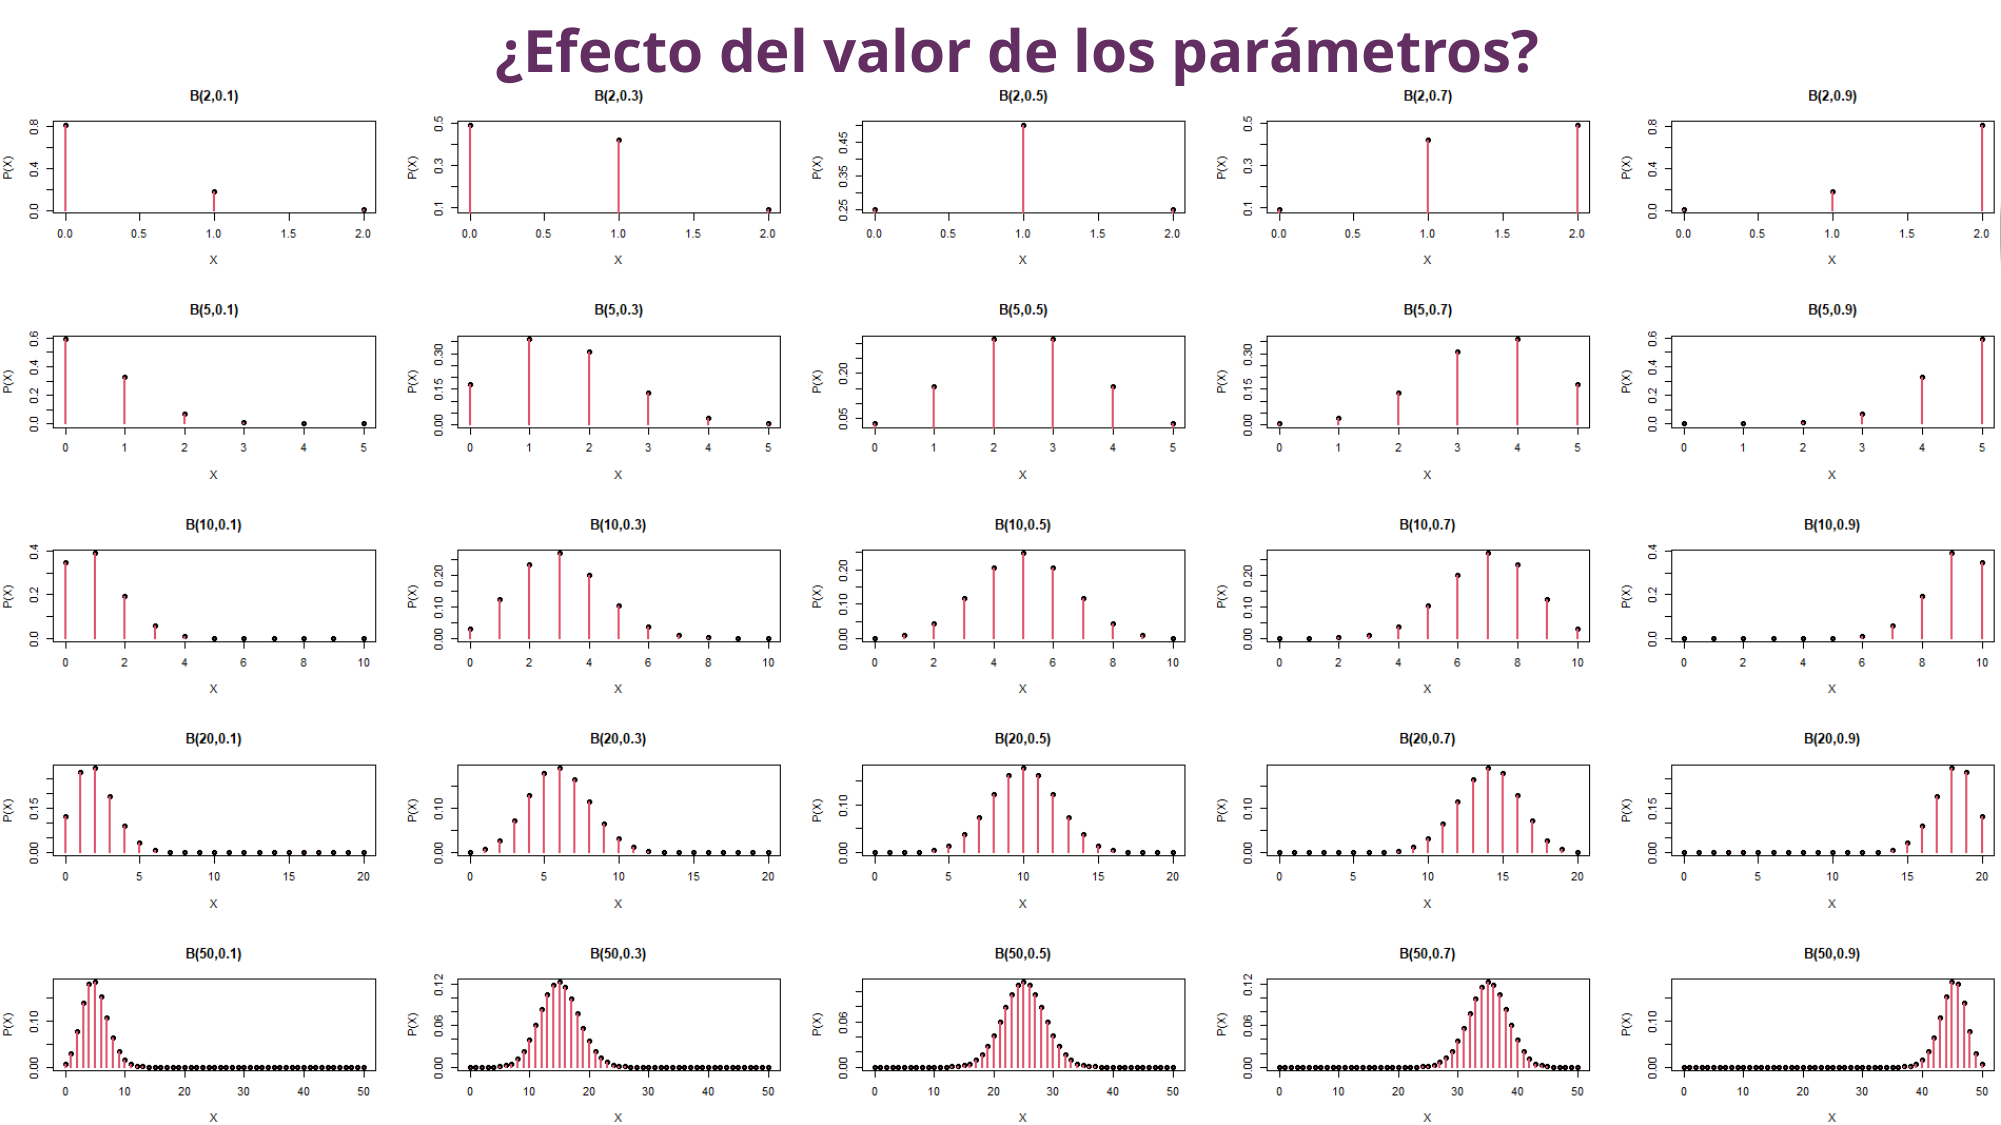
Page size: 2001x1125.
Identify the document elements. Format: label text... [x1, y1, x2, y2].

title ¿Efecto del valor de los parámetros? [125, 0, 1909, 84]
picture [0, 86, 2000, 1125]
